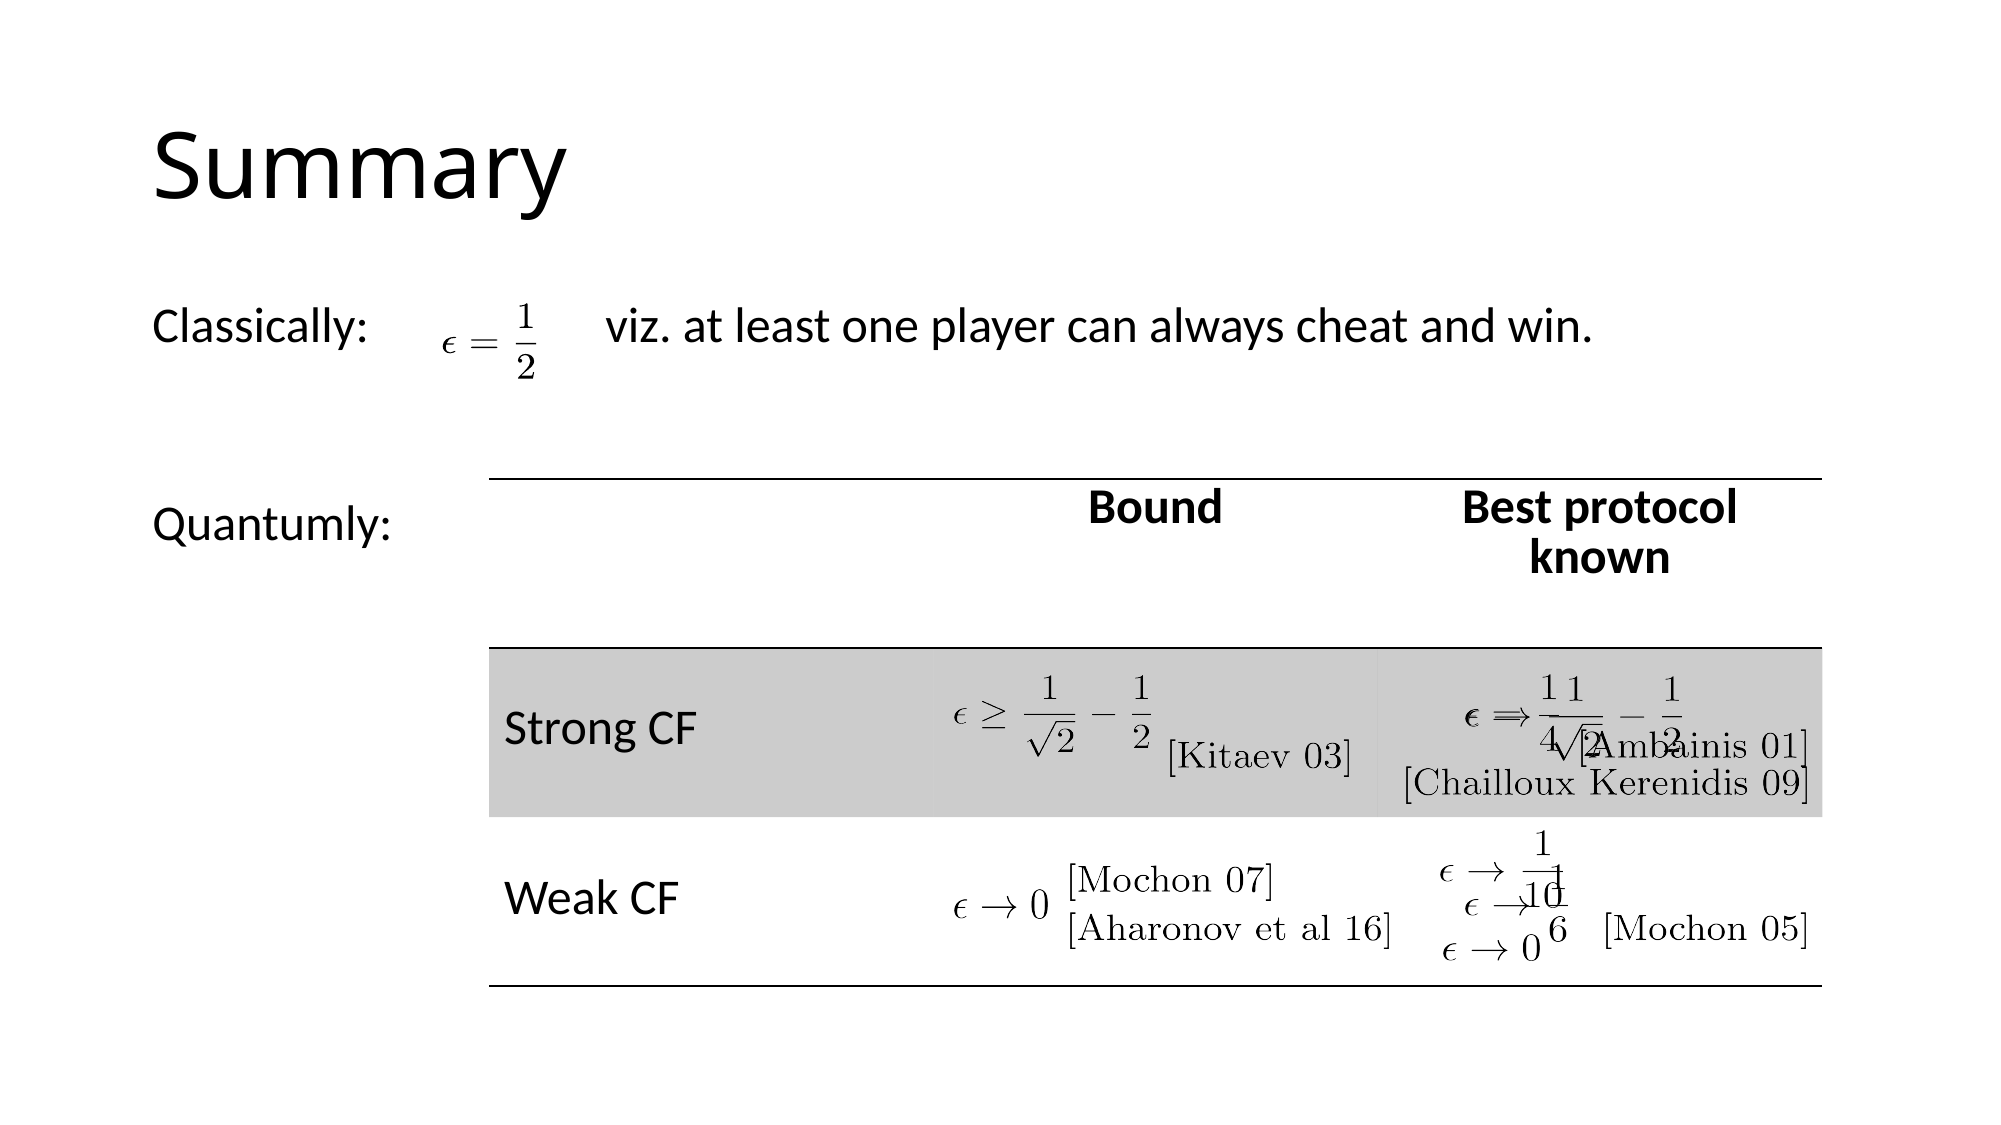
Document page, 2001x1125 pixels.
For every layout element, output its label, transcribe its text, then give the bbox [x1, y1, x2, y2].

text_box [1465, 674, 1806, 767]
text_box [442, 303, 537, 379]
picture [954, 675, 1151, 757]
list Classically: viz. at least one player can always cheat and win. Quantumly: [137, 299, 1863, 884]
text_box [954, 863, 1389, 949]
table_cell [934, 884, 1378, 985]
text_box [1440, 830, 1563, 961]
table_cell [1378, 884, 1822, 985]
title Summary [137, 59, 1863, 278]
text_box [1406, 676, 1807, 804]
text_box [1465, 864, 1806, 949]
table_cell Weak CF [489, 884, 934, 985]
picture [1170, 739, 1349, 777]
